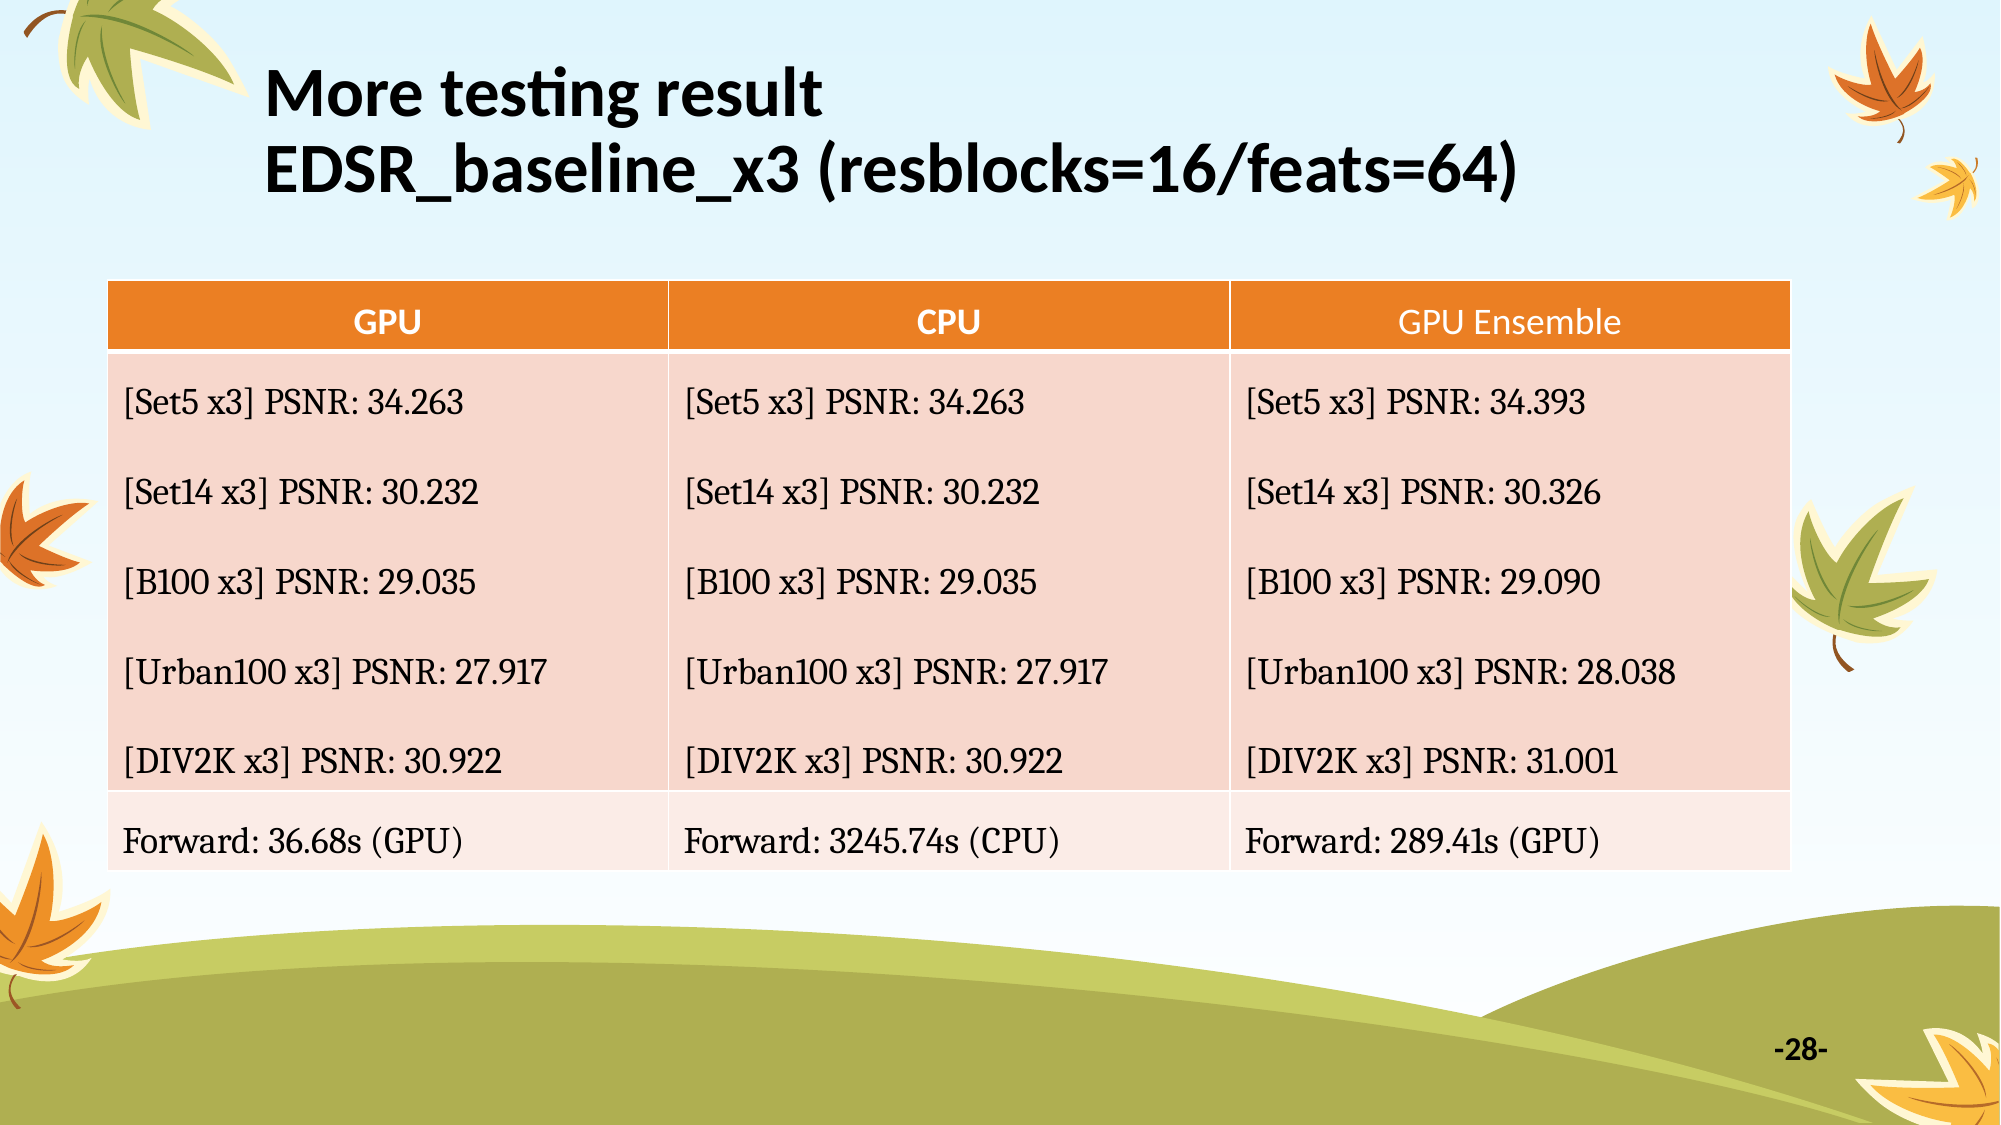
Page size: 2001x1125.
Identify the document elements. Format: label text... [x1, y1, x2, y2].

table_cell [Set5 x3] PSNR: 34.263 [Set14 x3] PSNR: 30.232 [B100 x3] PSNR: 29.035 [Urban100 x3] PSNR: 27.917 [DIV2K x3] PSNR: 30.922 [108, 354, 668, 790]
title More testing result EDSR_baseline_x3 (resblocks=16/feats=64) [249, 12, 1749, 216]
table_header GPU [108, 281, 668, 349]
table_cell [Set5 x3] PSNR: 34.393 [Set14 x3] PSNR: 30.326 [B100 x3] PSNR: 29.090 [Urban100 x3] PSNR: 28.038 [DIV2K x3] PSNR: 31.001 [1231, 354, 1790, 790]
table_header CPU [669, 281, 1229, 349]
table_cell Forward: 289.41s (GPU) [1231, 792, 1790, 870]
table_cell [Set5 x3] PSNR: 34.263 [Set14 x3] PSNR: 30.232 [B100 x3] PSNR: 29.035 [Urban100 x3] PSNR: 27.917 [DIV2K x3] PSNR: 30.922 [669, 354, 1229, 790]
table_header GPU Ensemble [1231, 281, 1790, 349]
table_cell Forward: 36.68s (GPU) [108, 792, 668, 870]
table_cell Forward: 3245.74s (CPU) [669, 792, 1229, 870]
